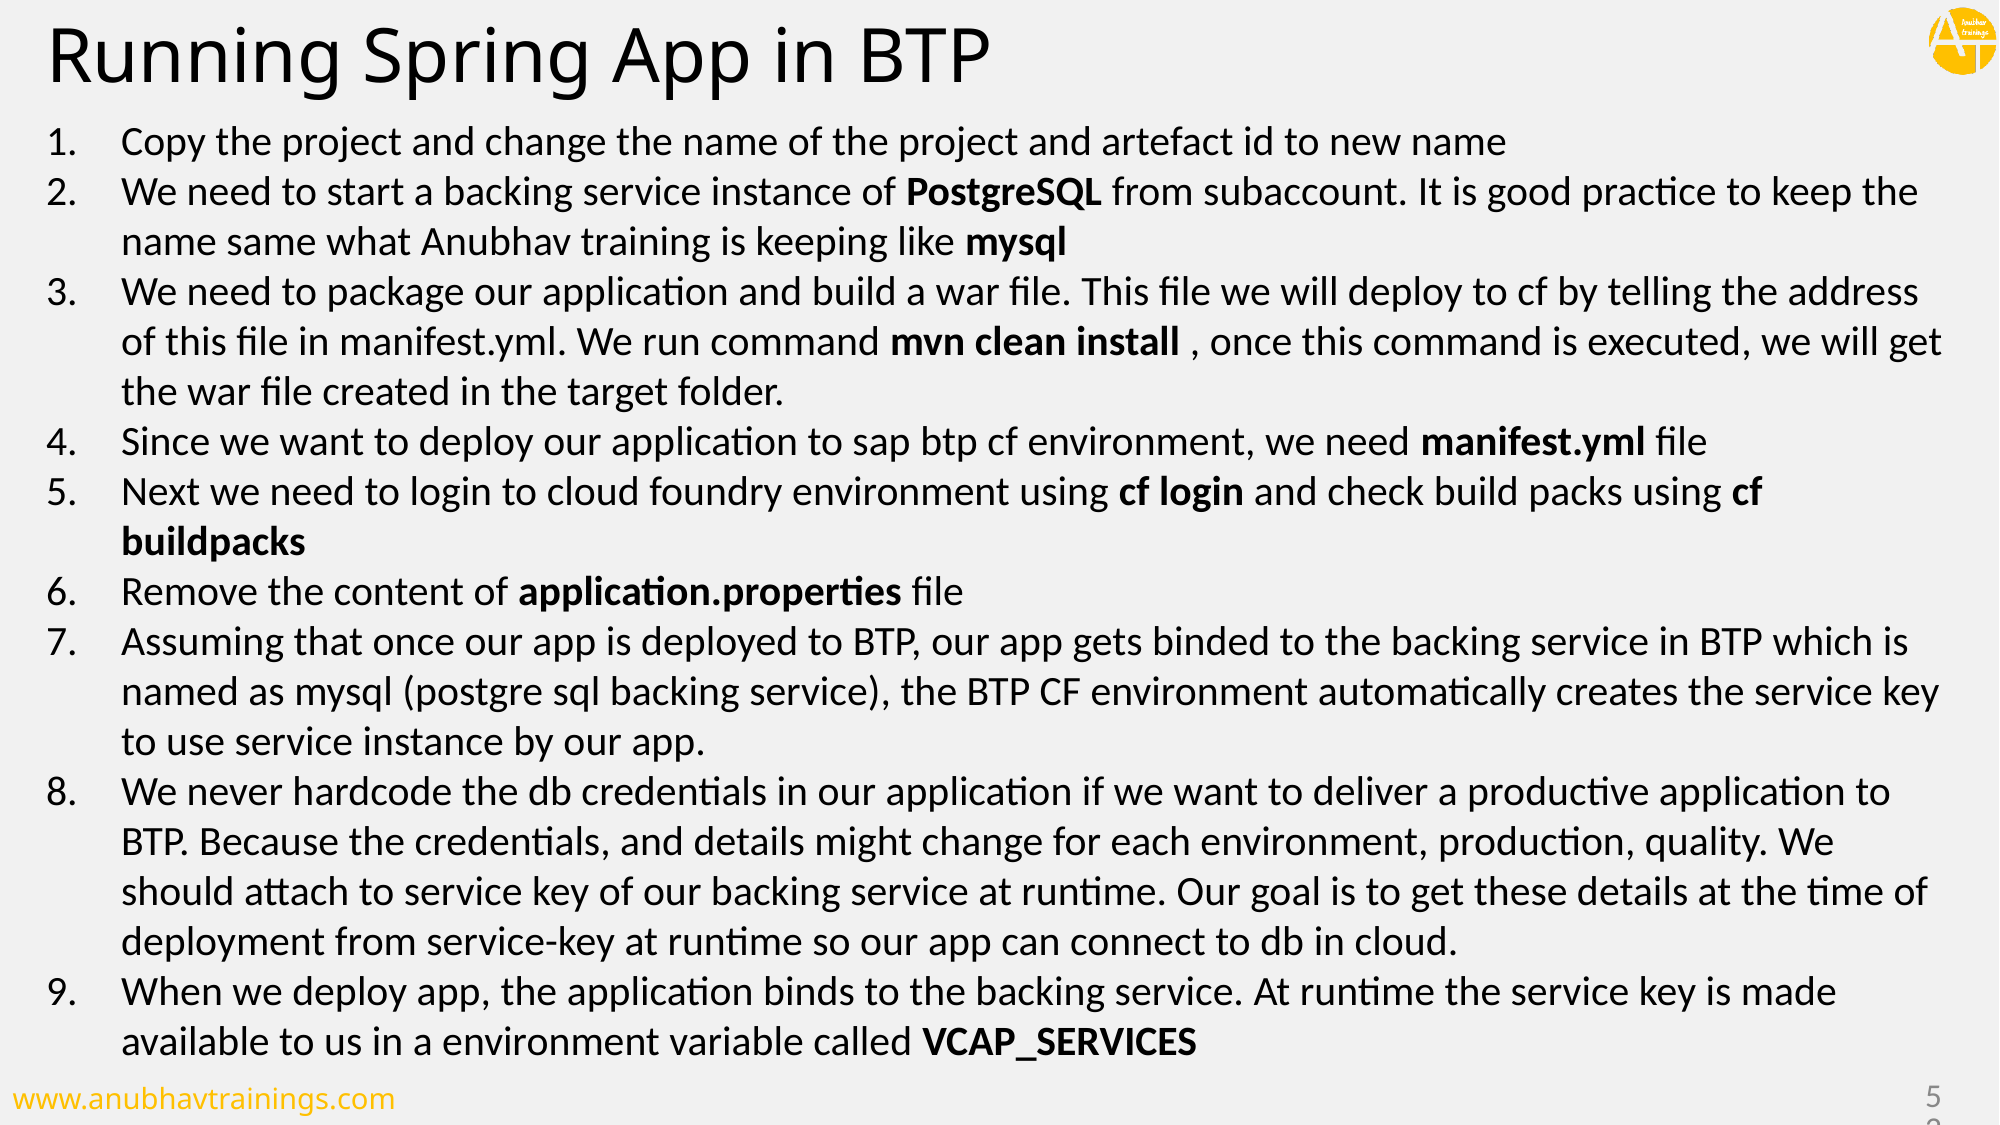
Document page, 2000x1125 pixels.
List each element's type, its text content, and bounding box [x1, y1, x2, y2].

text_box www.anubhavtrainings.com [0, 1072, 425, 1123]
picture [1922, 3, 2000, 80]
text_box Running Spring App in BTP [31, 0, 1874, 105]
text_box Copy the project and change the name of the project and artefact id to new name We need to start a backing service instance of PostgreSQL from subaccount. It is good practice to keep the name same what Anubhav training is keeping like mysql We need to package our application and build a war file. This file we will deploy to cf by telling the address of this file in manifest.yml. We run command mvn clean install , once this command is executed, we will get the war file created in the target folder. Since we want to deploy our application to sap btp cf environment, we need manifest.yml file Next we need to login to cloud foundry environment using cf login and check build packs using cf buildpacks Remove the content of application.properties file Assuming that once our app is deployed to BTP, our app gets binded to the backing service in BTP which is named as mysql (postgre sql backing service), the BTP CF environment automatically creates the service key to use service instance by our app. We never hardcode the db credentials in our application if we want to deliver a productive application to BTP. Because the credentials, and details might change for each environment, production, quality. We should attach to service key of our backing service at runtime. Our goal is to get these details at the time of deployment from service-key at runtime so our app can connect to db in cloud. When we deploy app, the application binds to the backing service. At runtime the service key is made available to us in a environment variable called VCAP_SERVICES [31, 106, 1969, 1125]
